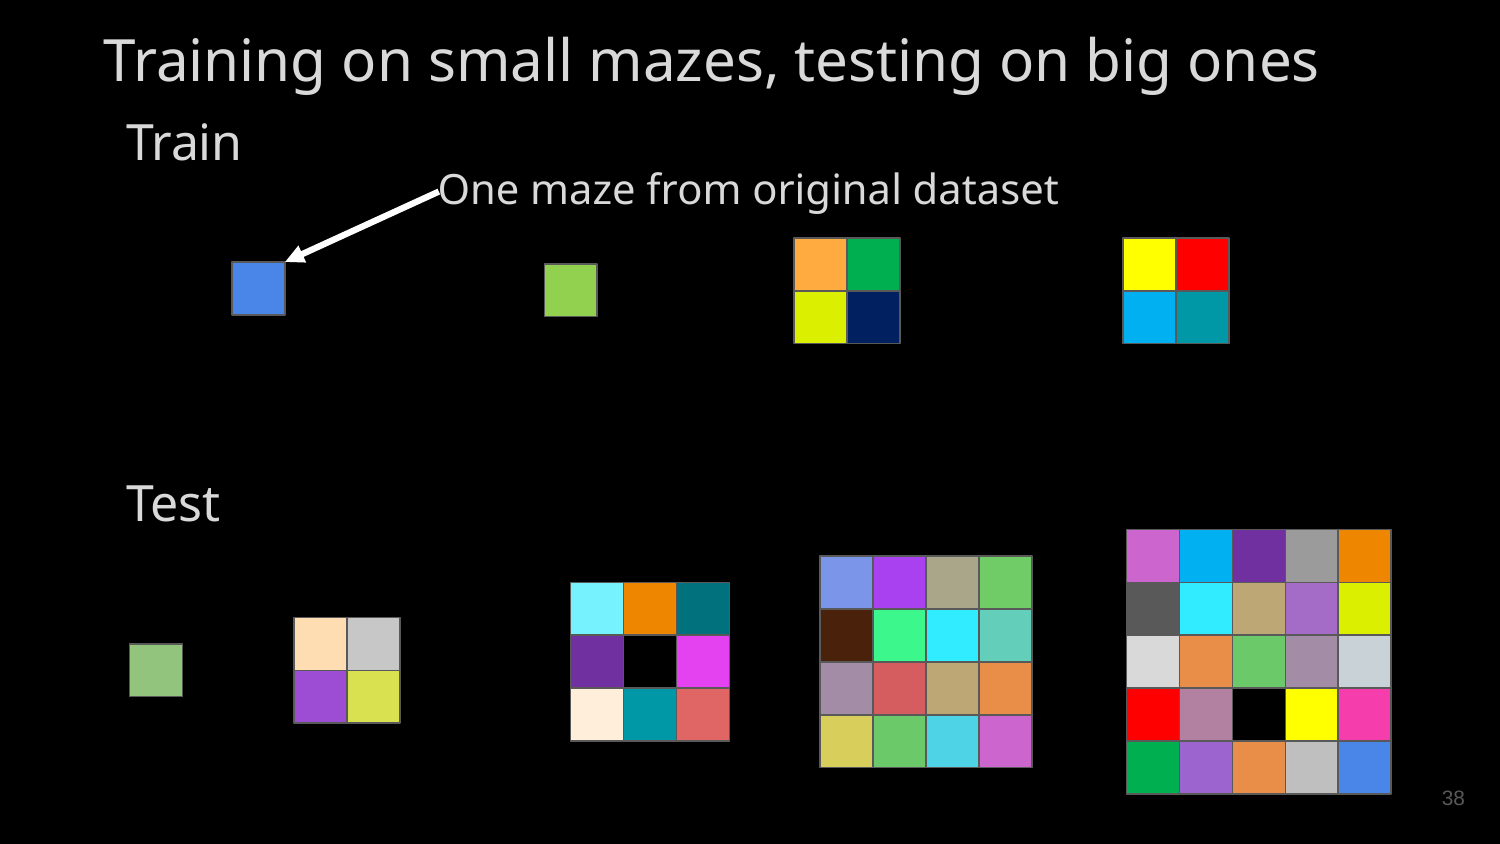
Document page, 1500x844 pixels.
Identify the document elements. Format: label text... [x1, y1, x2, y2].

text_box [847, 237, 900, 290]
text_box [1123, 290, 1176, 344]
slide_number 38 [1389, 764, 1480, 830]
text_box [794, 237, 847, 290]
text_box [847, 290, 900, 344]
text_box [794, 290, 847, 344]
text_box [110, 456, 1392, 795]
text_box Train [111, 95, 619, 155]
text_box [1123, 237, 1176, 290]
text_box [284, 191, 440, 262]
text_box [1176, 237, 1230, 290]
text_box [544, 263, 598, 317]
text_box [232, 261, 286, 315]
text_box [1176, 290, 1230, 344]
title Training on small mazes, testing on big ones [88, 7, 1487, 102]
text_box One maze from original dataset [422, 155, 1074, 220]
